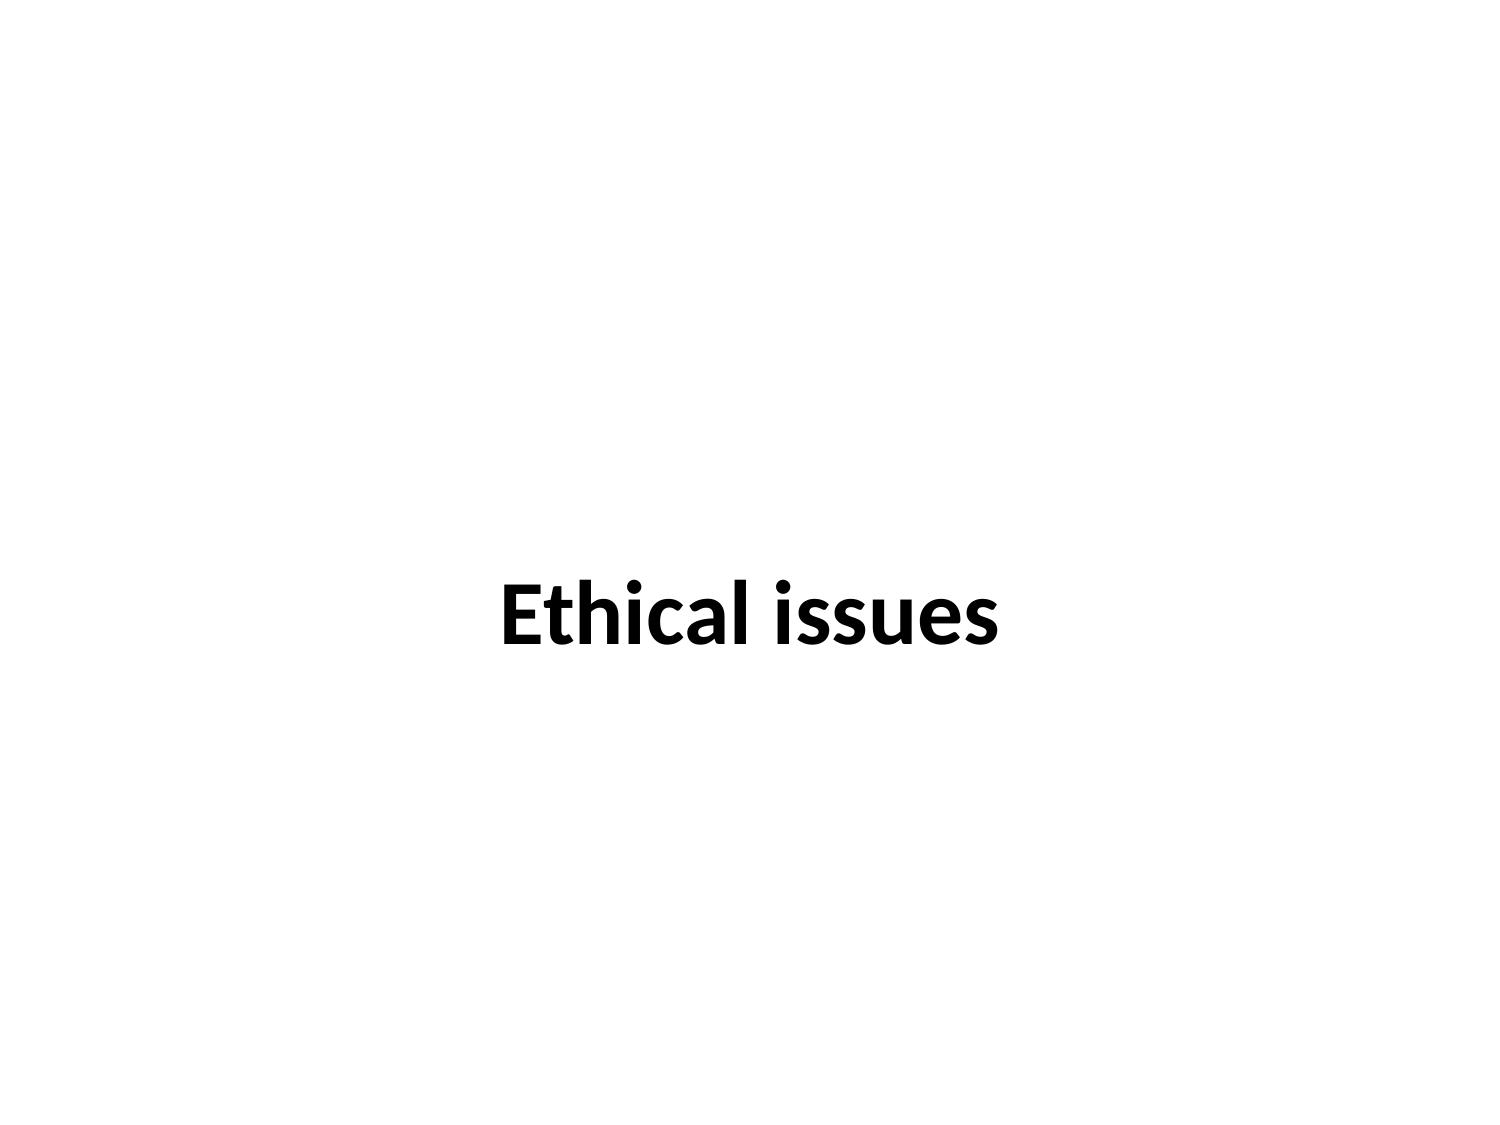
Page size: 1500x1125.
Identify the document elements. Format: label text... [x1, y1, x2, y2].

title Ethical issues [75, 513, 1425, 702]
